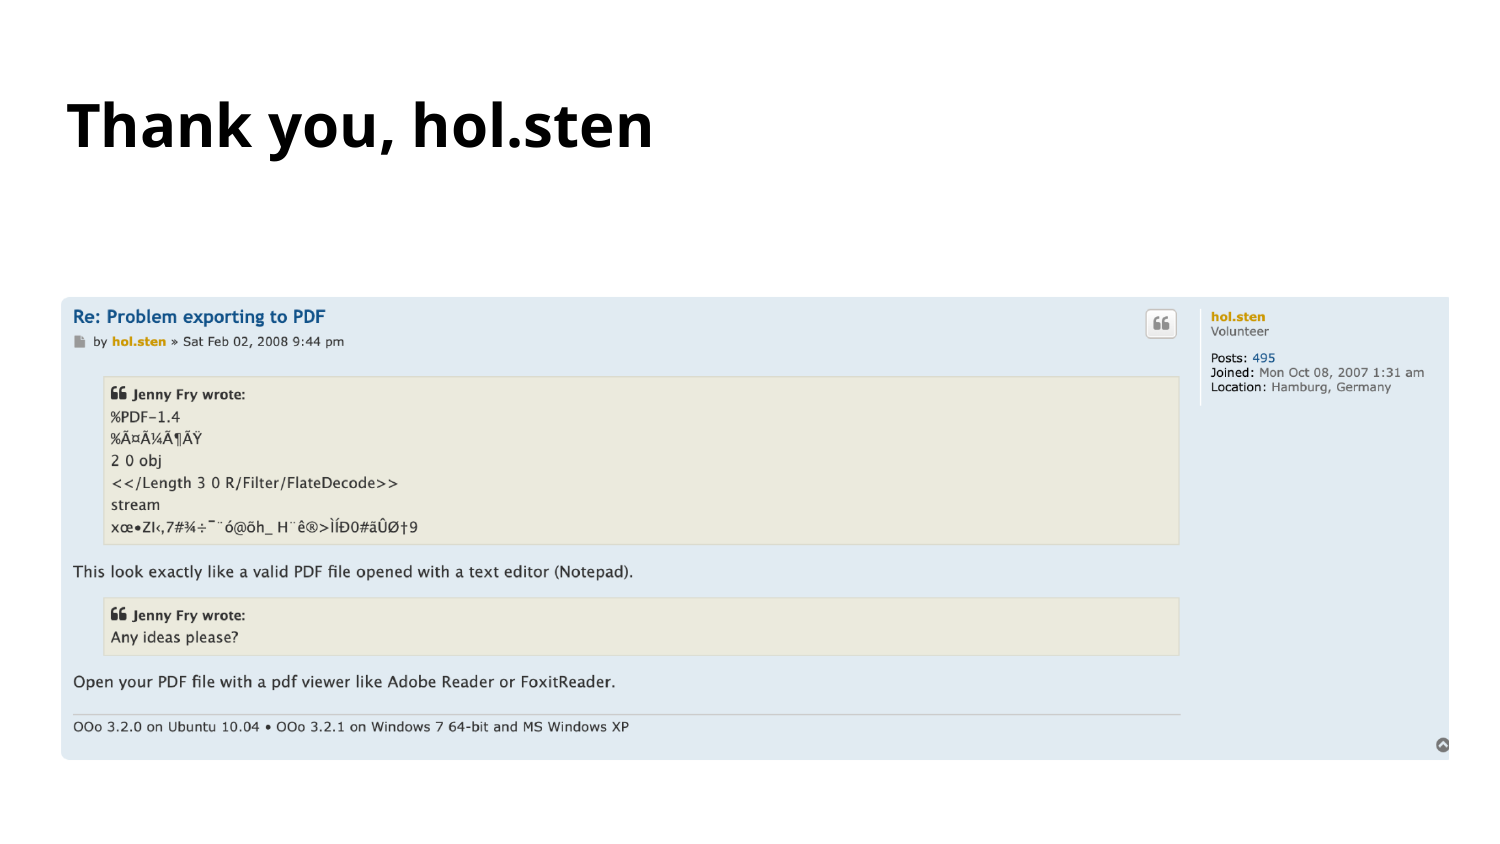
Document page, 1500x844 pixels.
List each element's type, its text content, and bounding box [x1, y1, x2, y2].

title Thank you, hol.sten [51, 72, 1449, 176]
picture [50, 295, 1450, 762]
